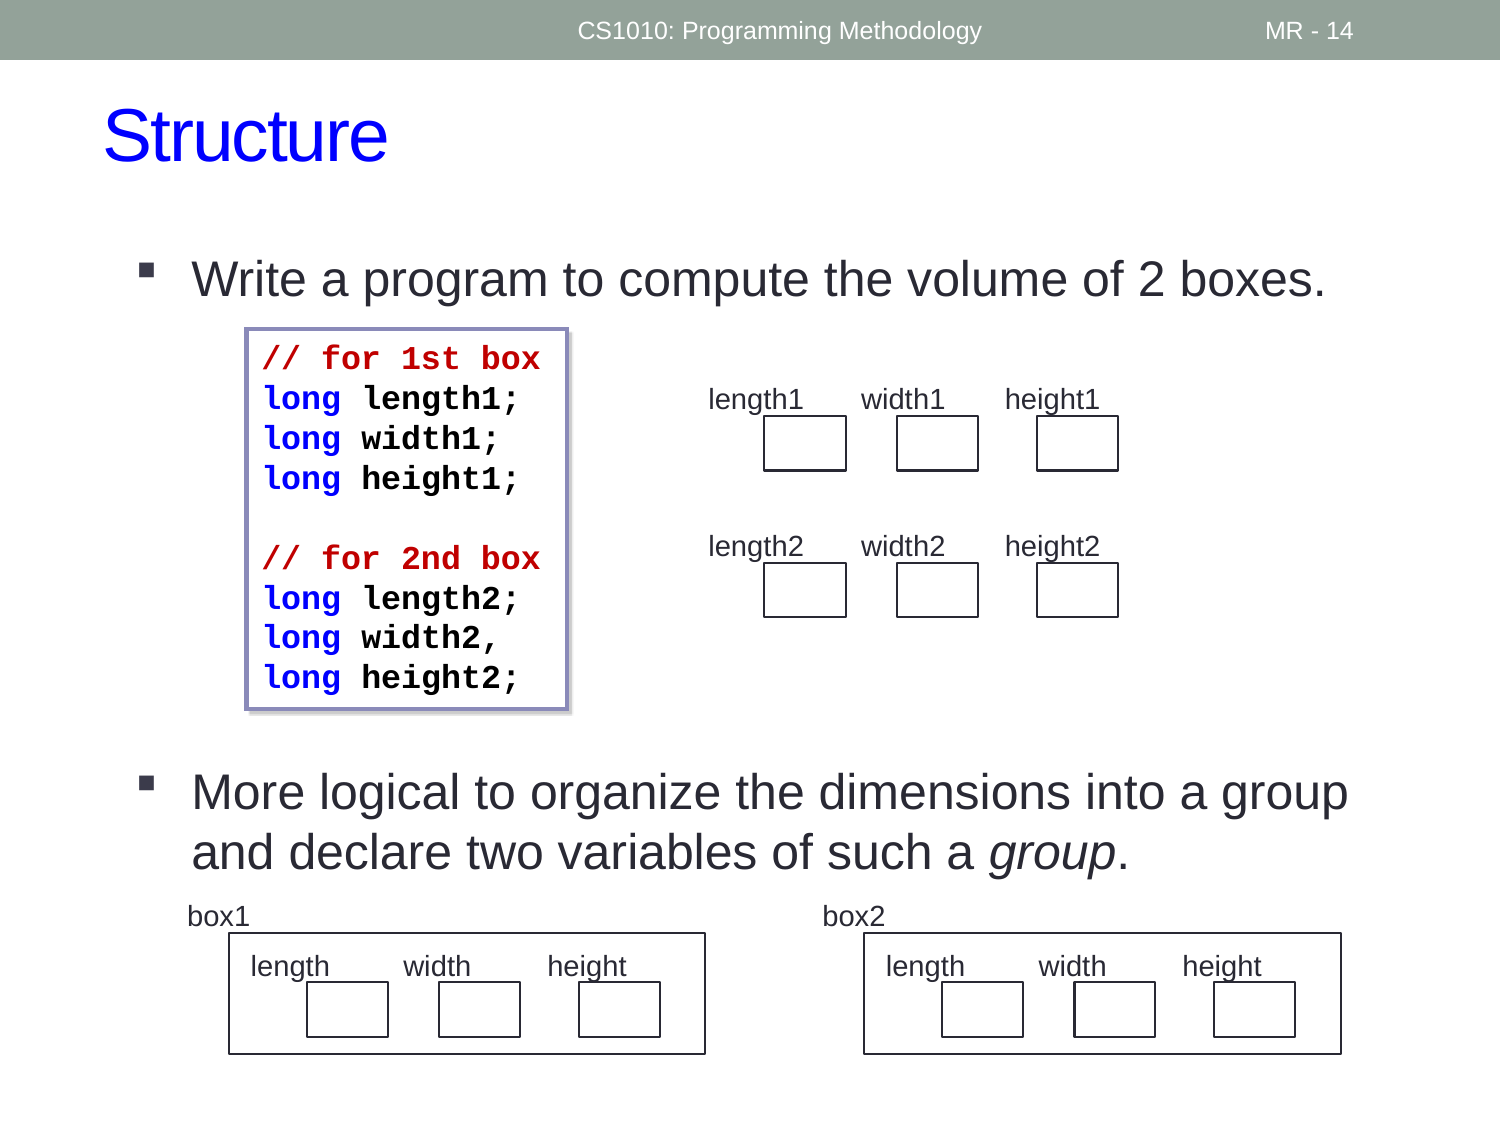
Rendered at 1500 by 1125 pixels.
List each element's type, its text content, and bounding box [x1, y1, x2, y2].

text_box Write a program to compute the volume of 2 boxes. [120, 239, 1406, 365]
footer CS1010: Programming Methodology [562, 3, 1238, 57]
text_box [112, 833, 1388, 1096]
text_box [807, 889, 1341, 1055]
slide_number MR - 14 [1250, 3, 1425, 57]
text_box More logical to organize the dimensions into a group and declare two variables of such a group. [120, 752, 1425, 1020]
title Structure [87, 62, 1463, 200]
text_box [693, 372, 1127, 471]
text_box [693, 519, 1127, 618]
text_box // for 1st box long length1; long width1; long height1; // for 2nd box long length2; long width2, long height2; [246, 328, 568, 710]
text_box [172, 889, 706, 1055]
